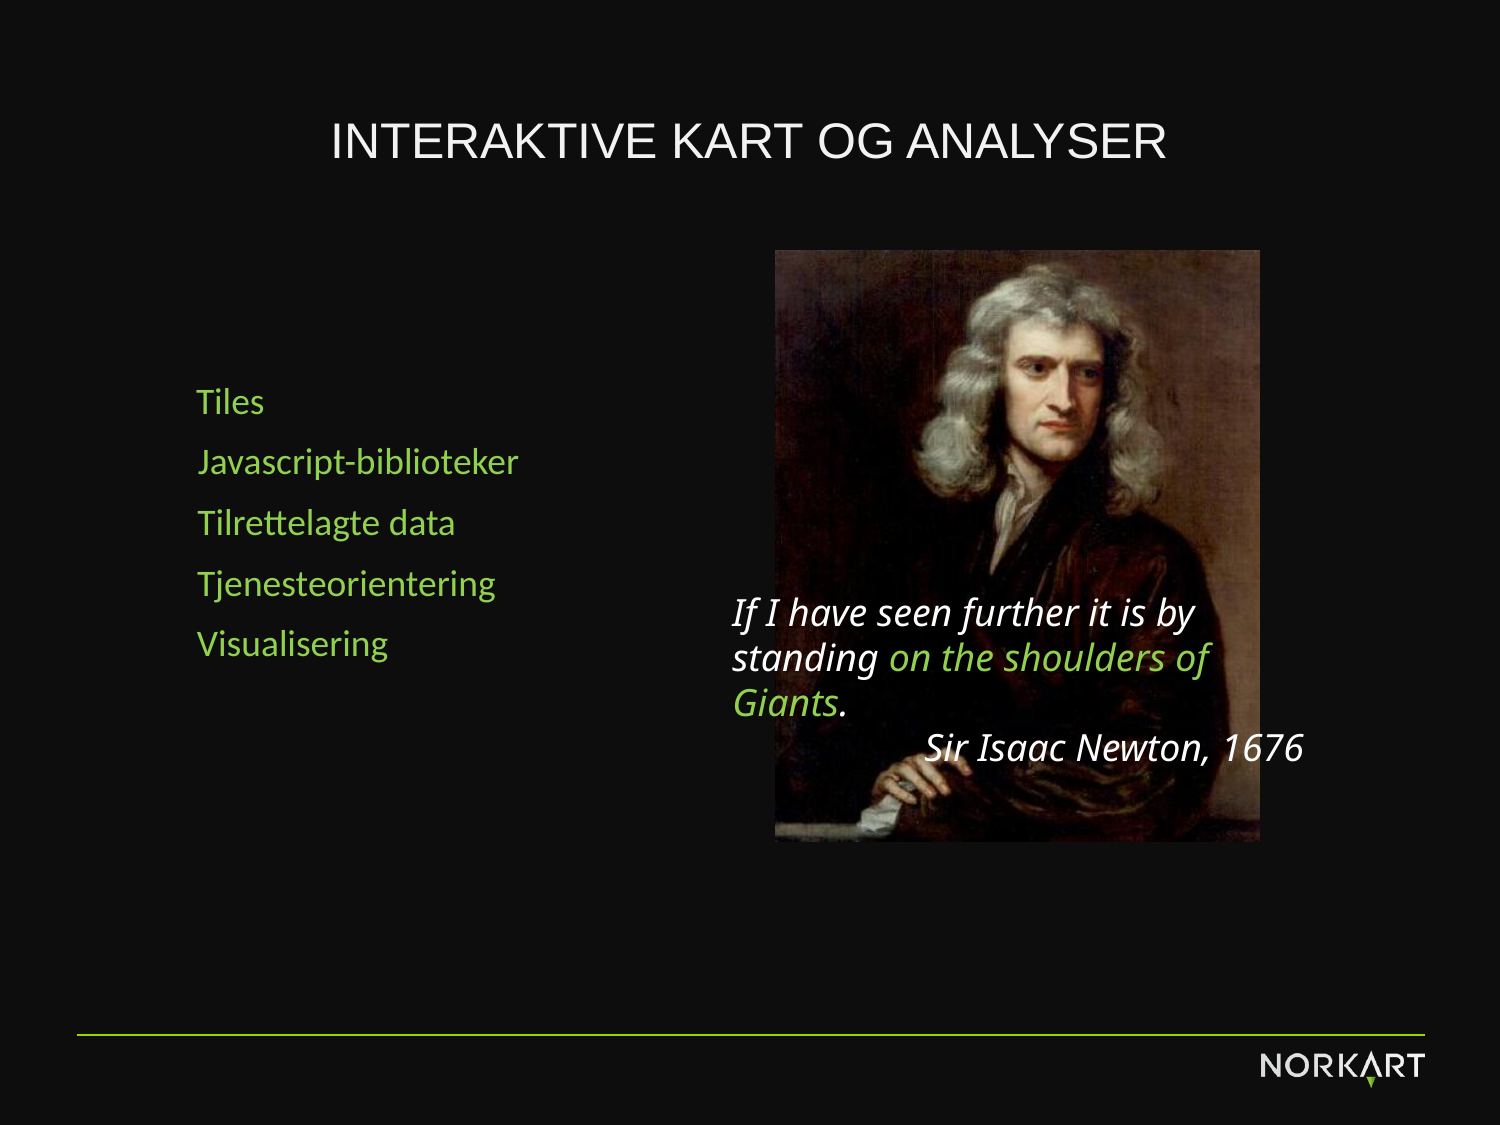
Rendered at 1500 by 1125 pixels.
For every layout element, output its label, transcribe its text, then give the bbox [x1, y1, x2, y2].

picture [1252, 1046, 1425, 1094]
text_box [717, 249, 1320, 842]
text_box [180, 369, 538, 673]
title Interaktive kart og analyser [75, 45, 1425, 233]
